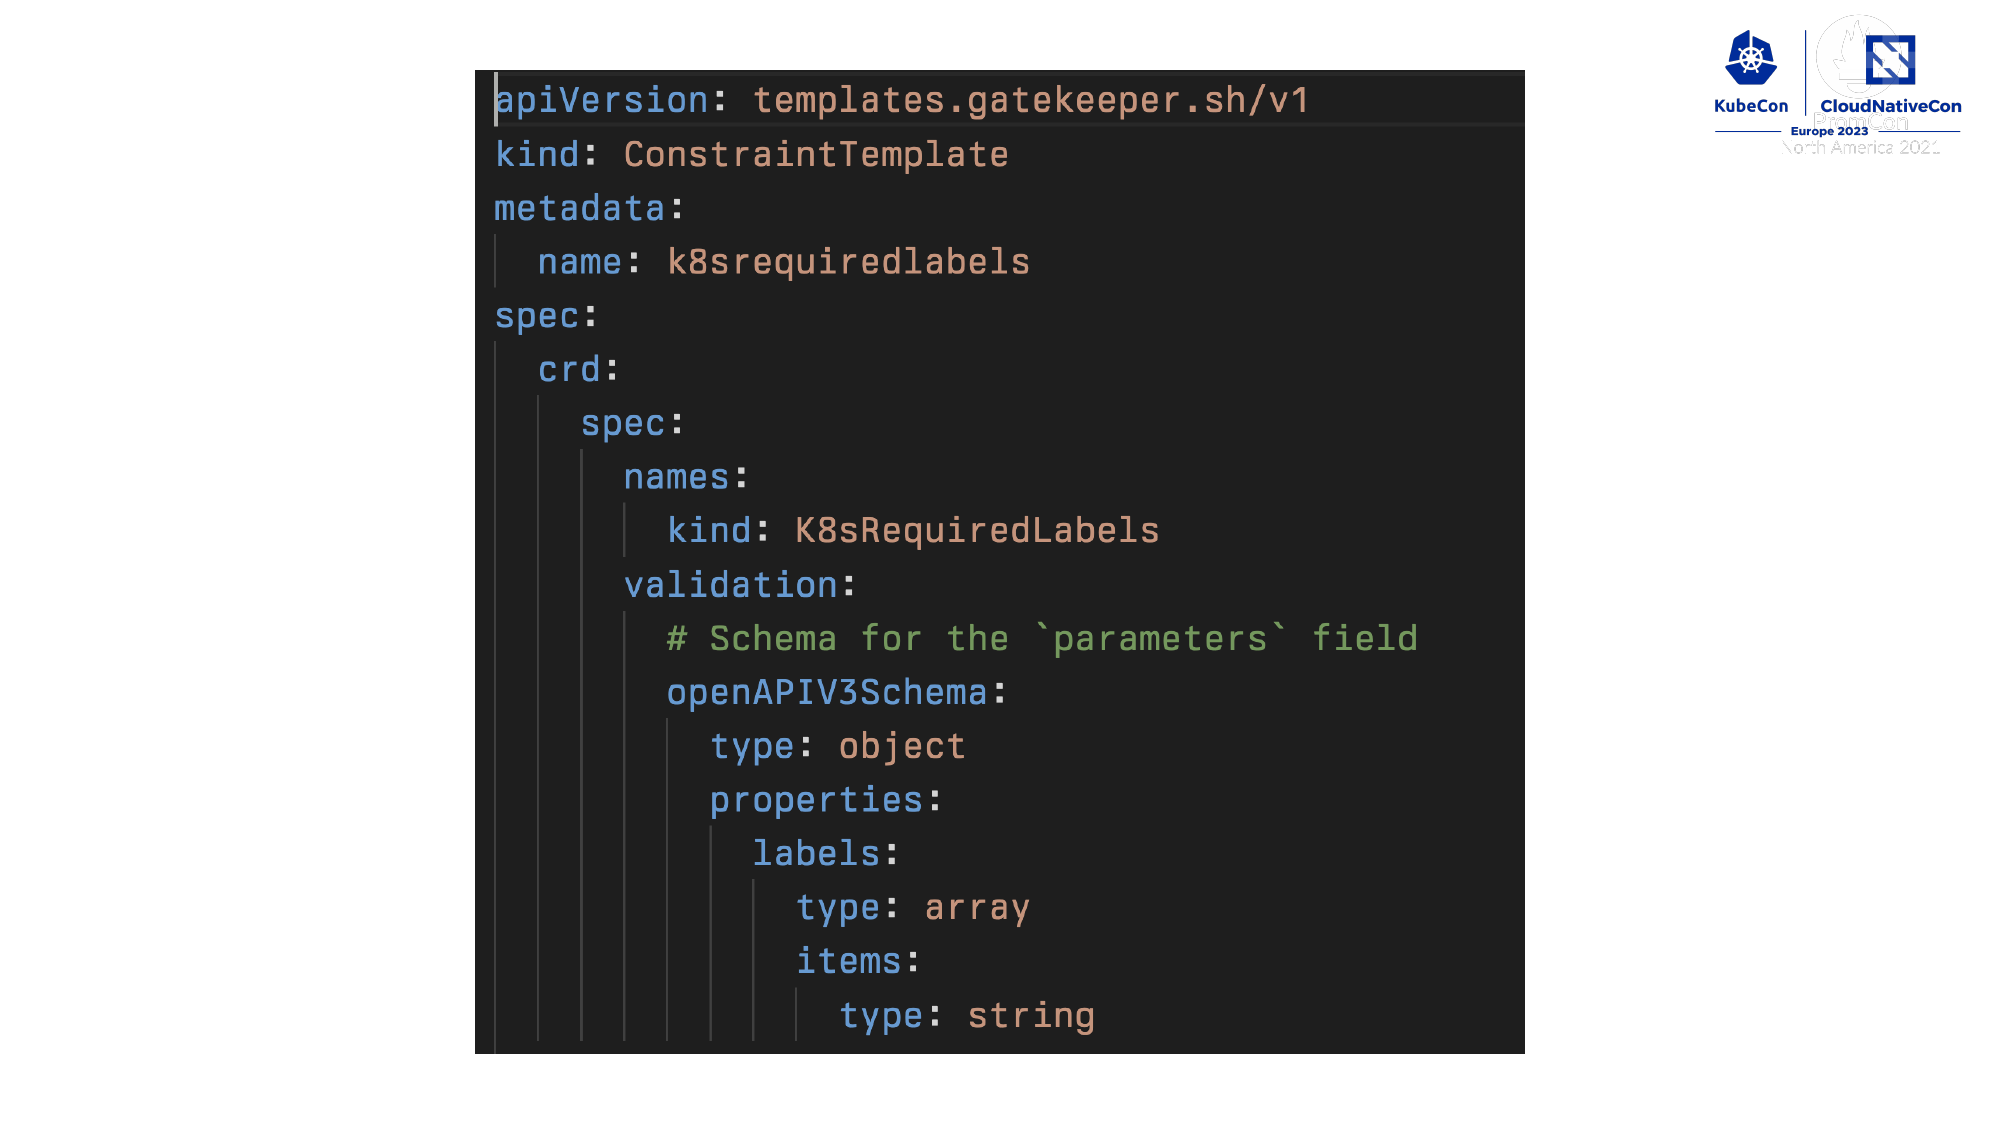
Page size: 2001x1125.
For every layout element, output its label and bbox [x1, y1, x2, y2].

picture [474, 70, 1526, 1055]
picture [1711, 11, 1966, 157]
